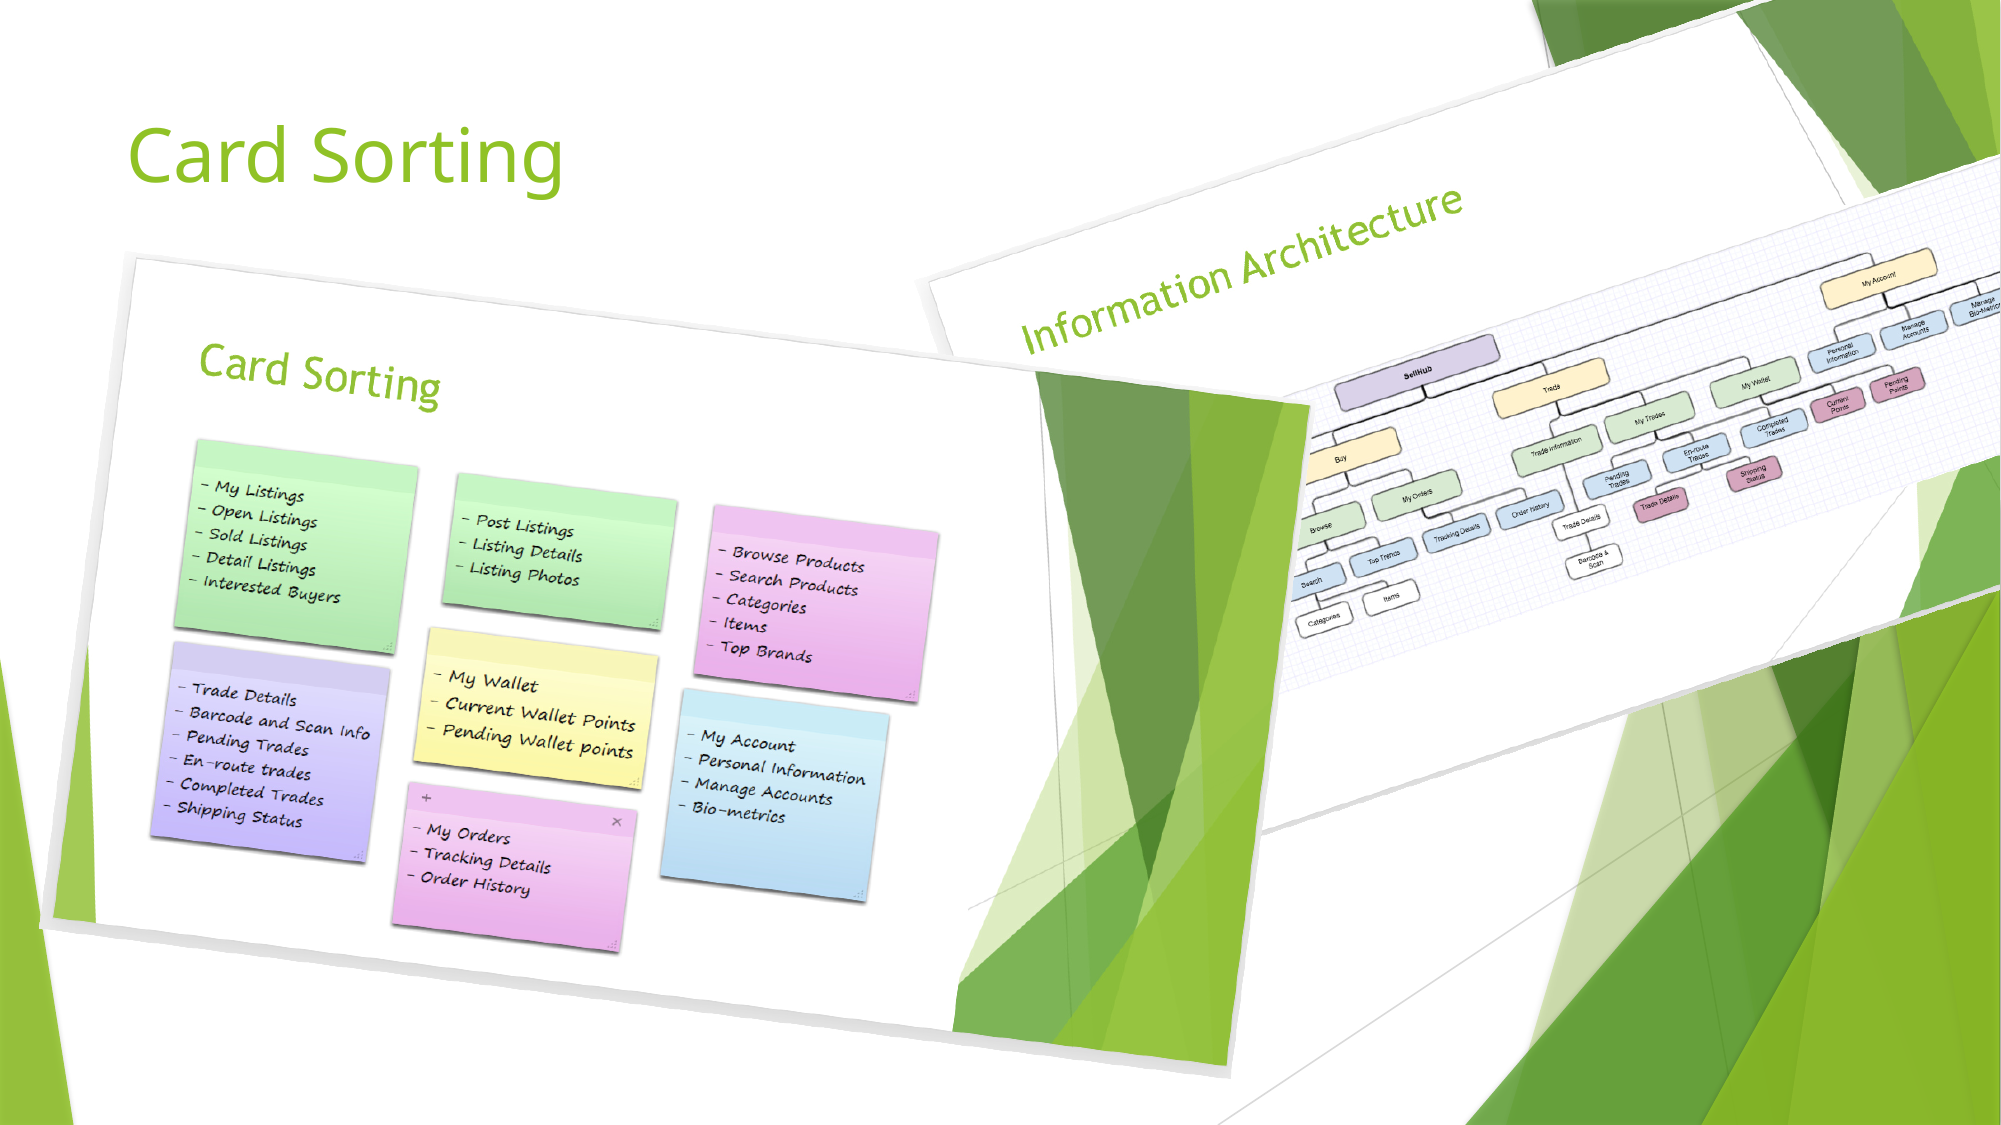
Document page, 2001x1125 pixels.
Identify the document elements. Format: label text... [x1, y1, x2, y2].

picture [40, 251, 1598, 1078]
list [984, 83, 2000, 722]
picture [1509, 0, 2000, 83]
title Card Sorting [111, 99, 979, 317]
